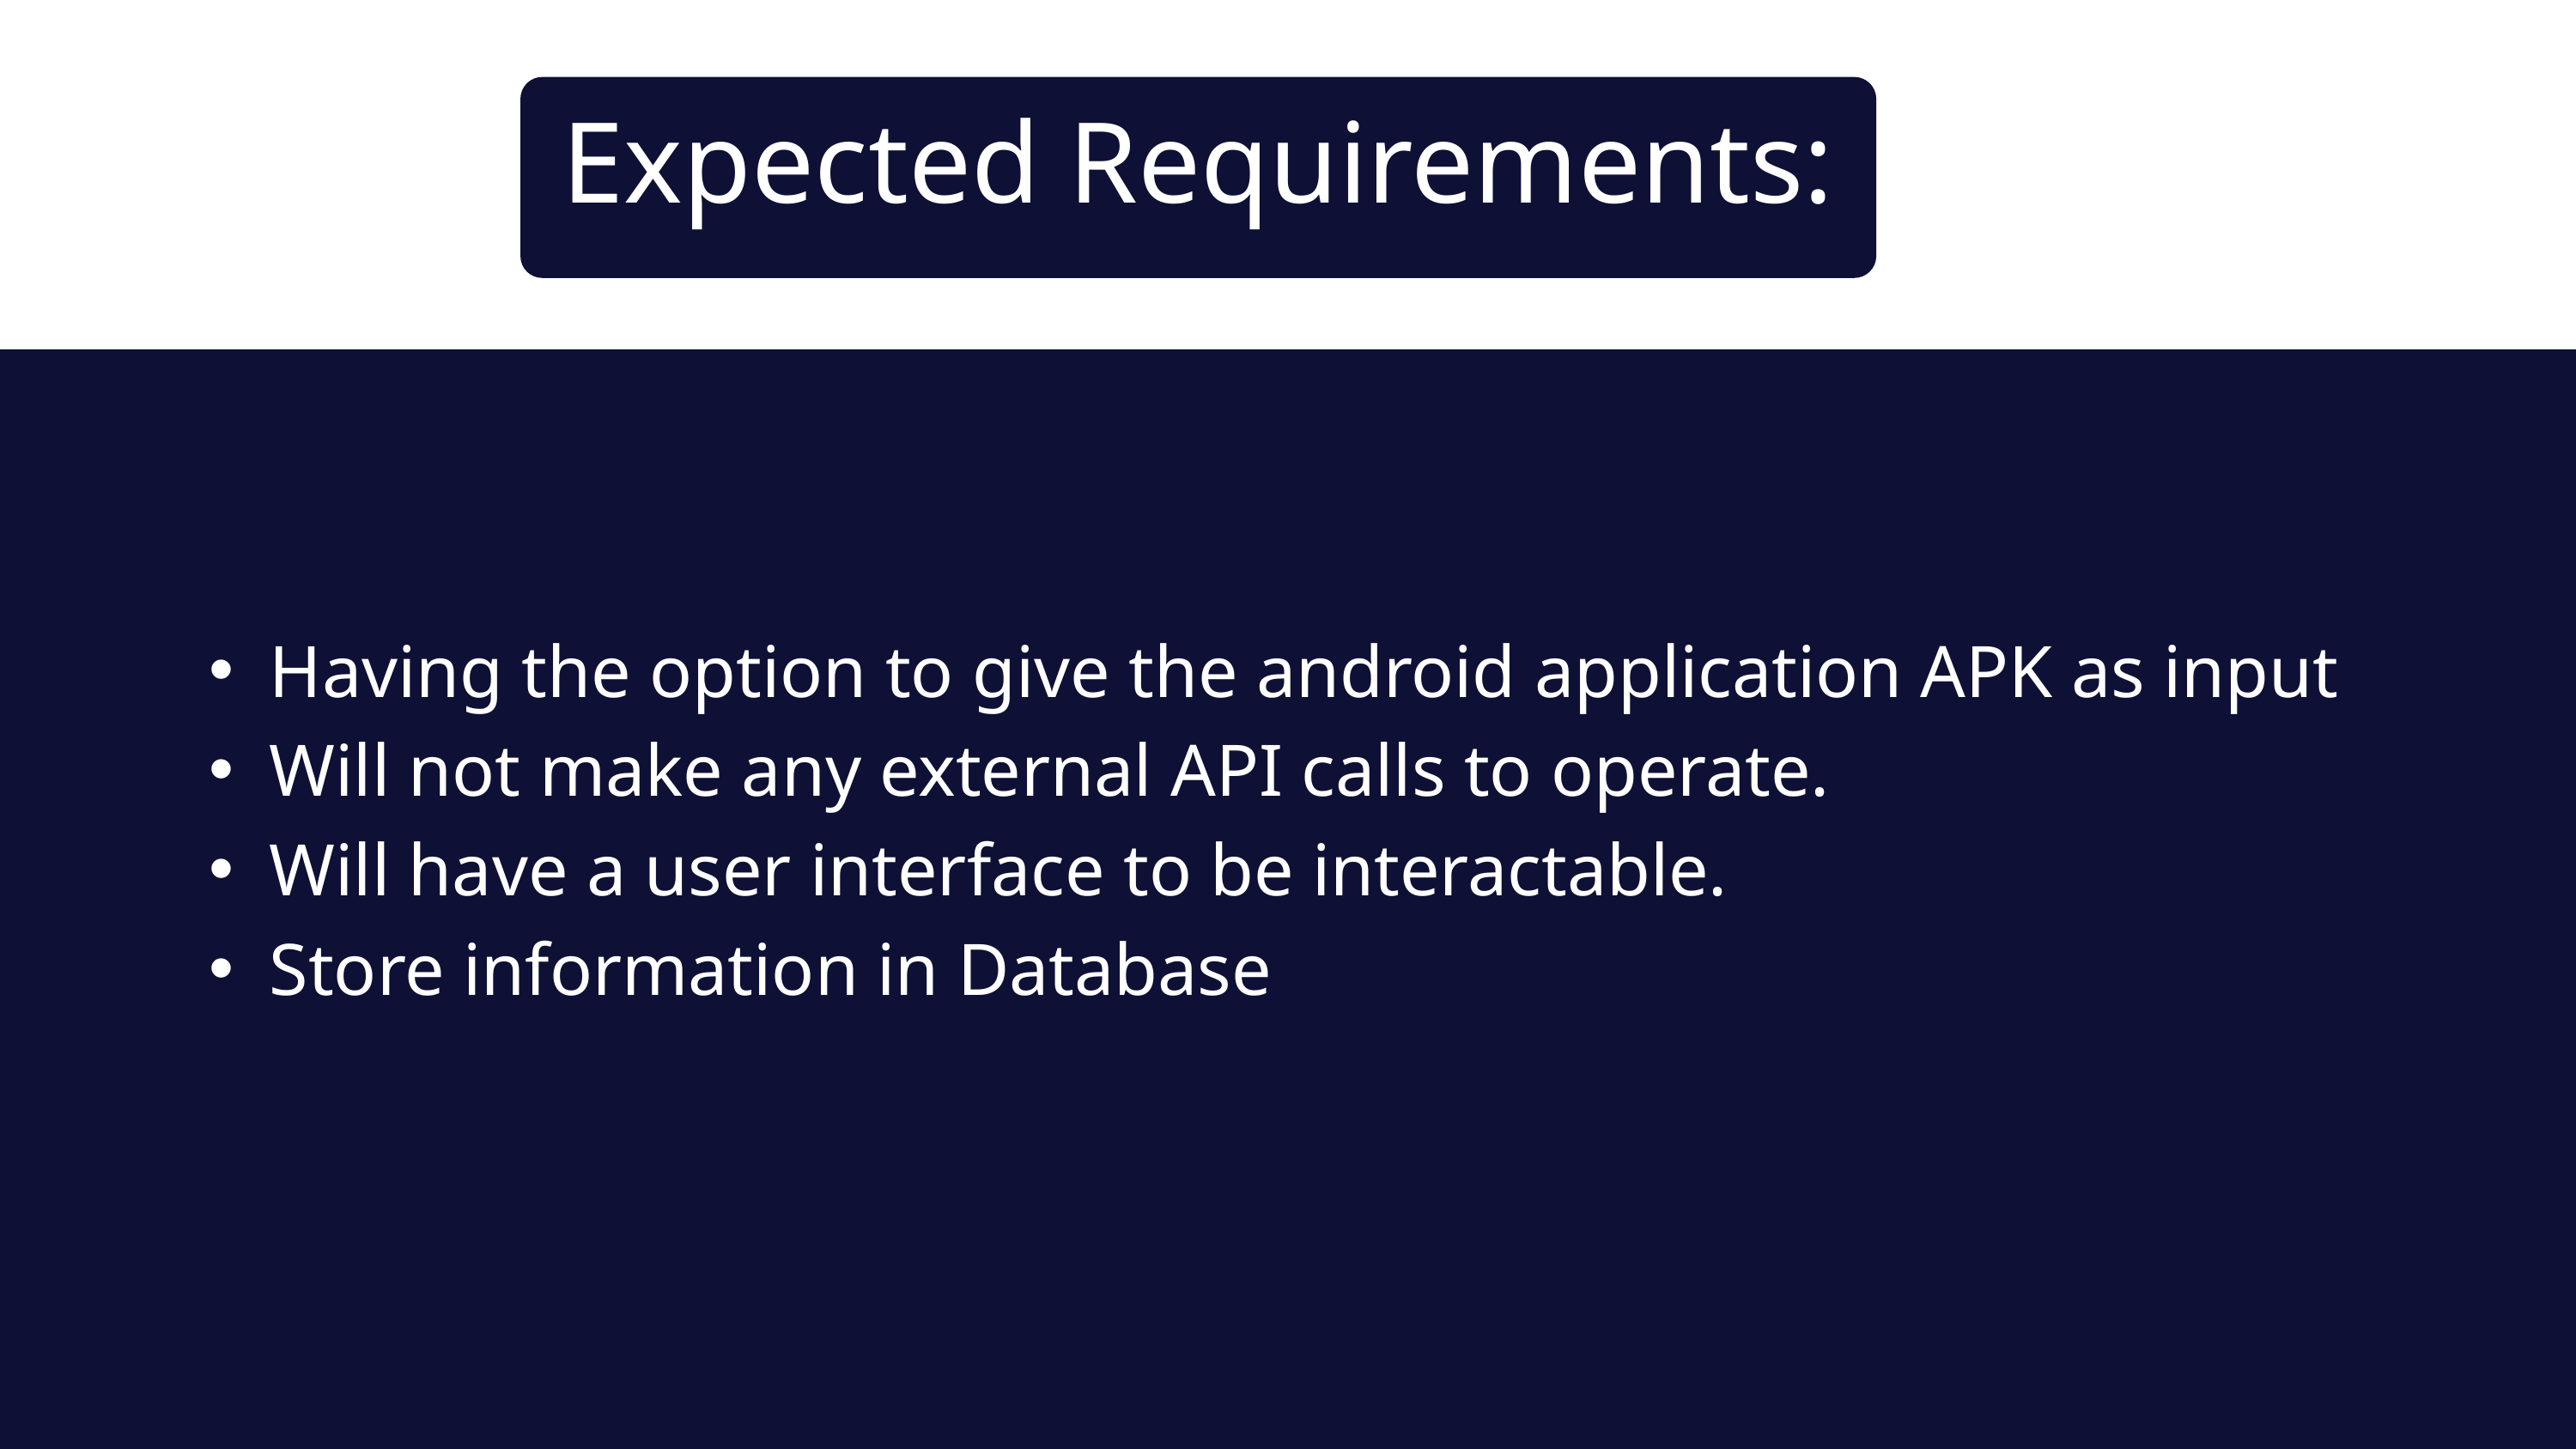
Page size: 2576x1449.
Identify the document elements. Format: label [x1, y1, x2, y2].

text_box [519, 76, 1877, 279]
text_box [0, 349, 2576, 1449]
